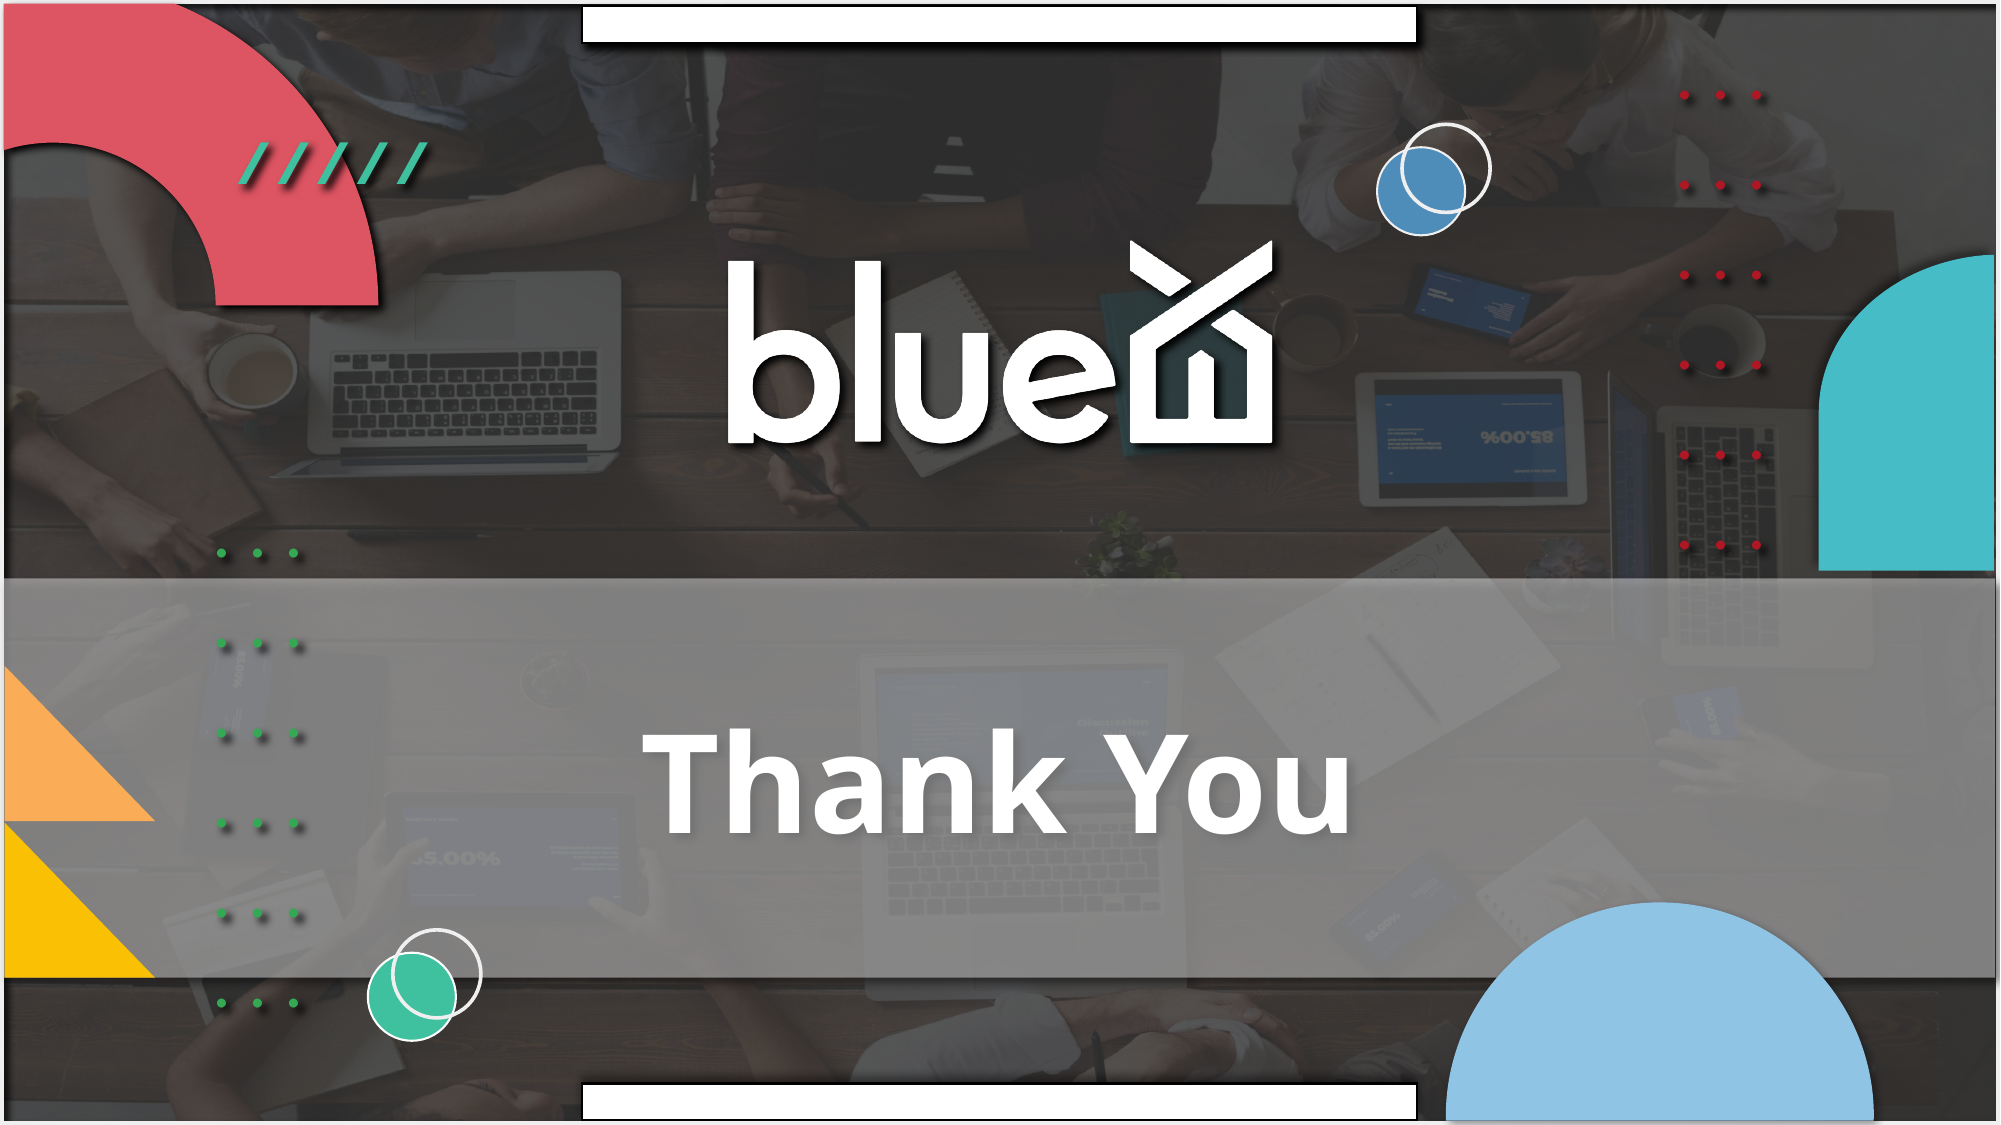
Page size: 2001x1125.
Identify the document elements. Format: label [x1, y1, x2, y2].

text_box [367, 929, 481, 1041]
picture [0, 0, 2000, 1125]
text_box [1377, 124, 1491, 236]
text_box [4, 665, 156, 978]
